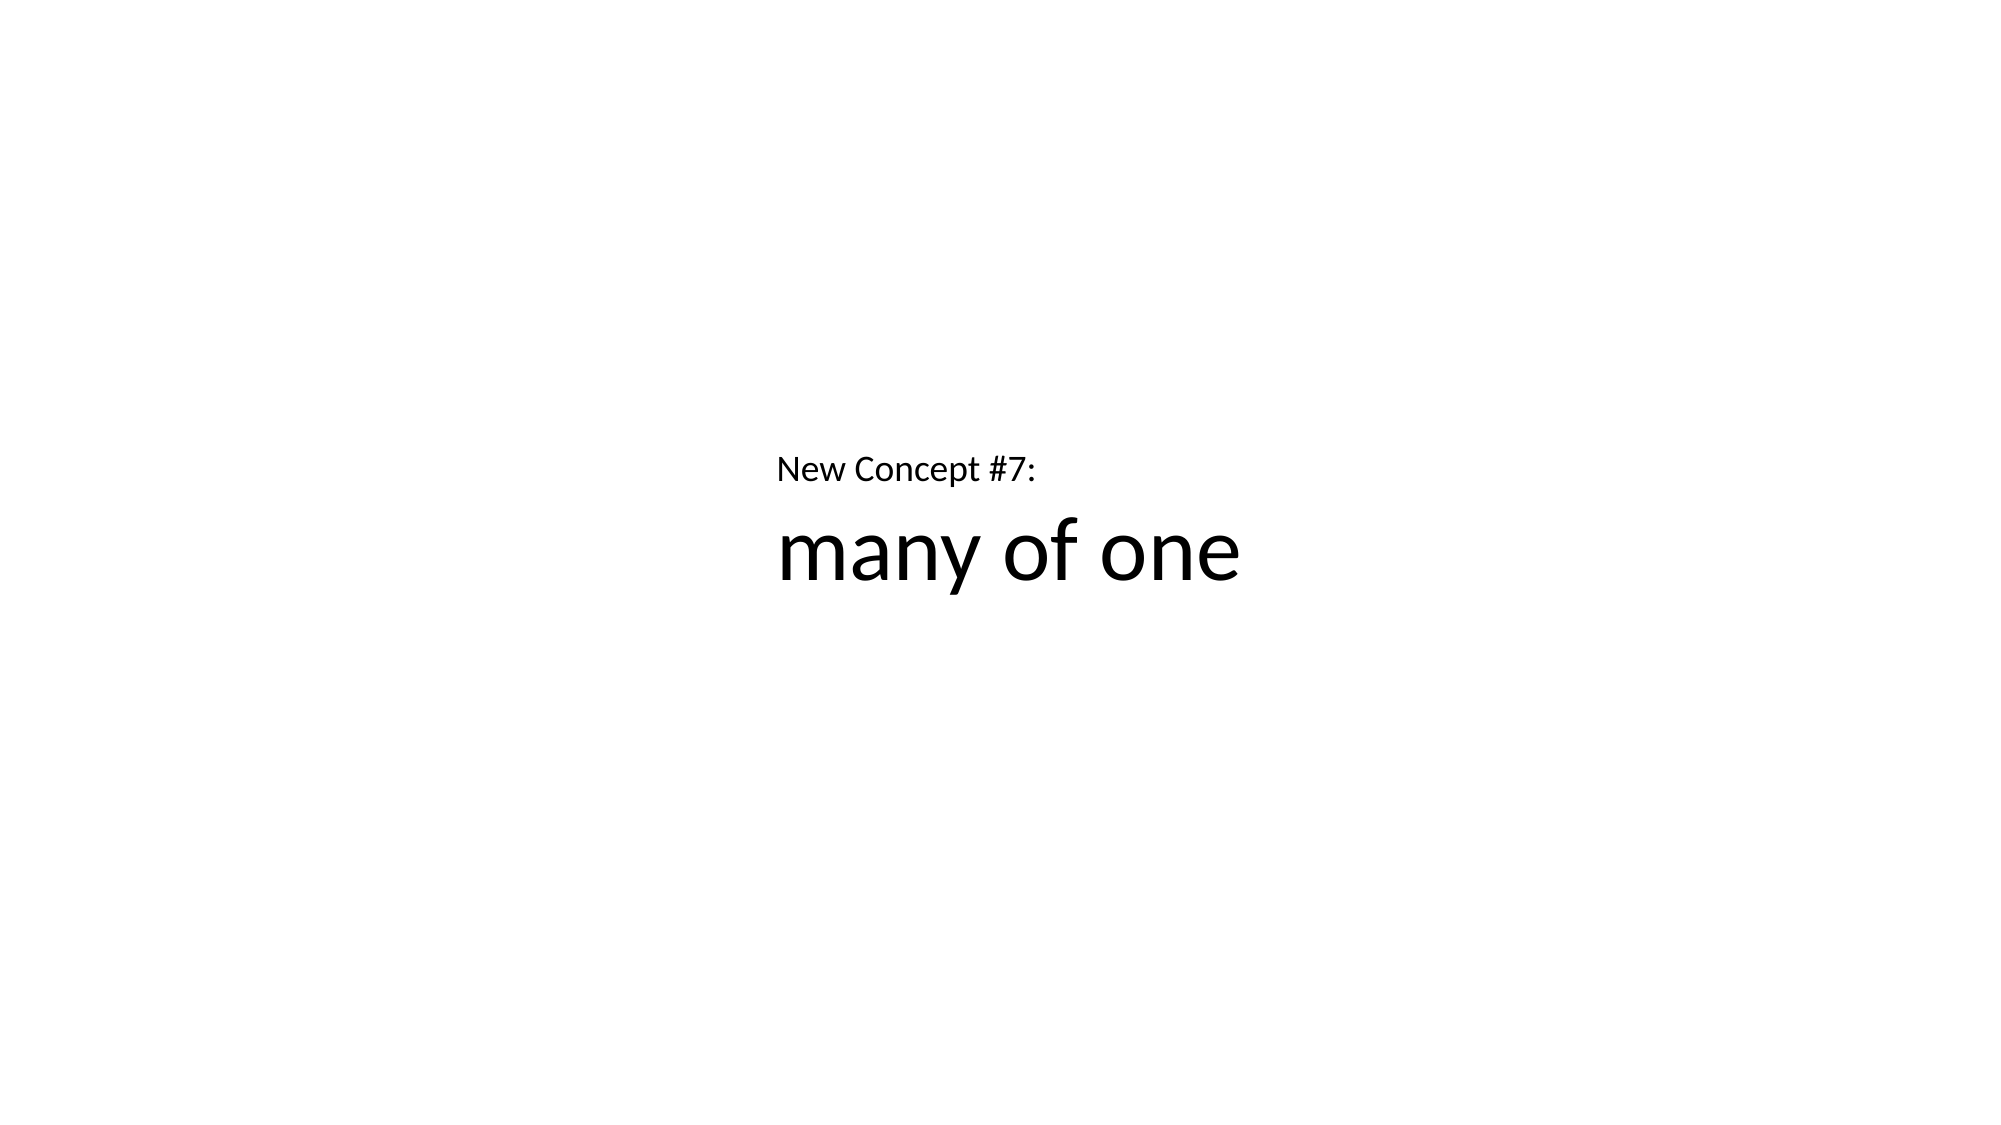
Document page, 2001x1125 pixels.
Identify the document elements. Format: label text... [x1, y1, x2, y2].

text_box New Concept #7: many of one [761, 436, 1286, 607]
